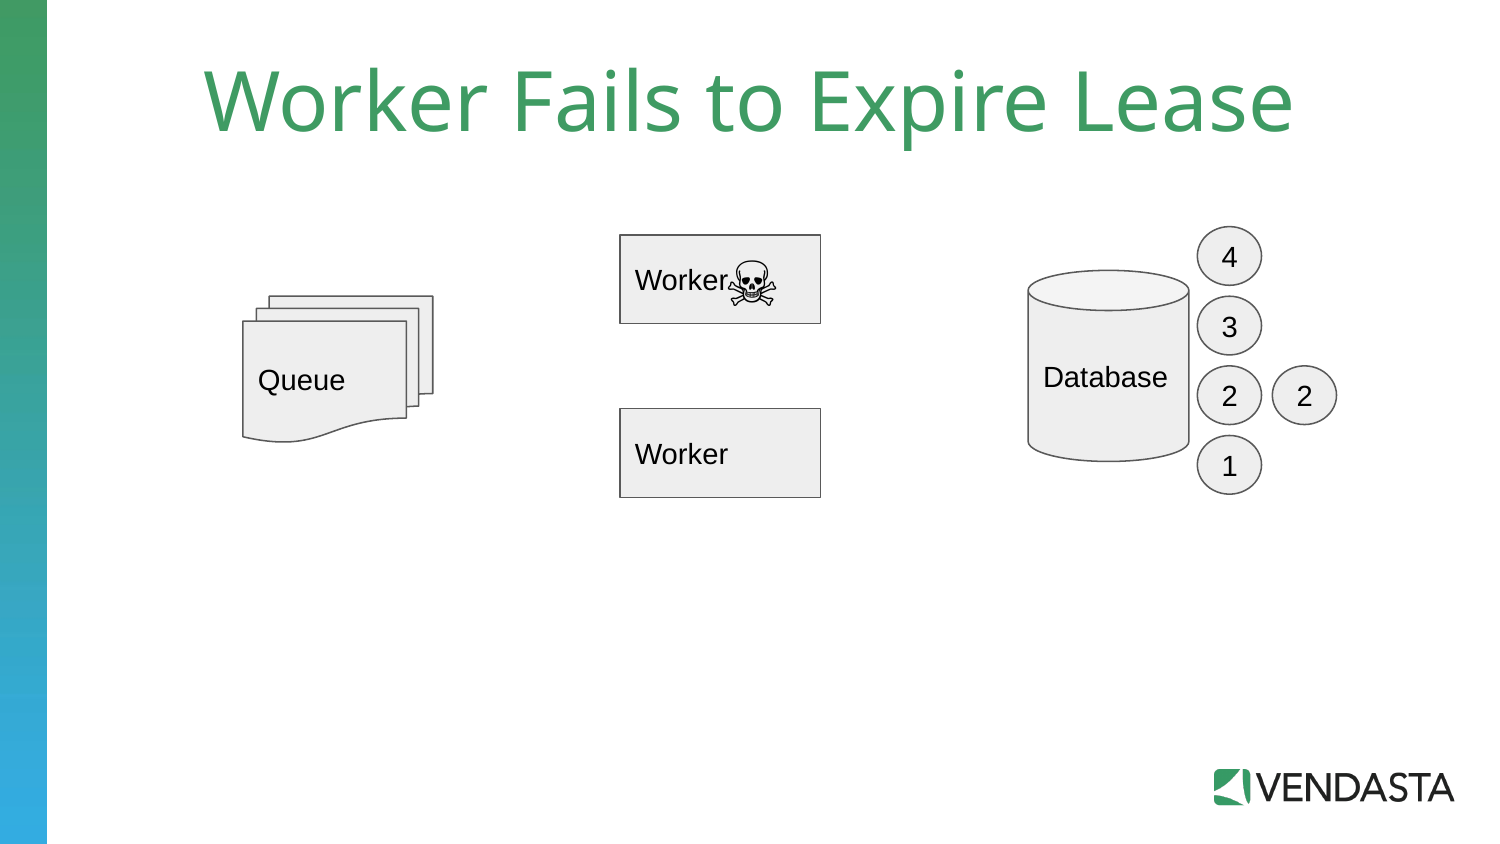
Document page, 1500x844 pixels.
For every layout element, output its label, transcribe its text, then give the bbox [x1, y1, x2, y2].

text_box 2 [1272, 365, 1337, 425]
text_box 3 [1197, 296, 1262, 355]
text_box Queue [242, 296, 433, 442]
text_box Worker [619, 234, 821, 324]
picture [0, 0, 48, 844]
text_box Worker Fails to Expire Lease [48, 0, 1462, 197]
text_box Worker [619, 408, 821, 498]
text_box Database [1028, 270, 1189, 462]
text_box ☠️ [709, 235, 864, 328]
text_box 4 [1197, 226, 1262, 286]
text_box 1 [1197, 435, 1262, 495]
text_box 2 [1197, 365, 1262, 425]
picture [1188, 747, 1480, 827]
